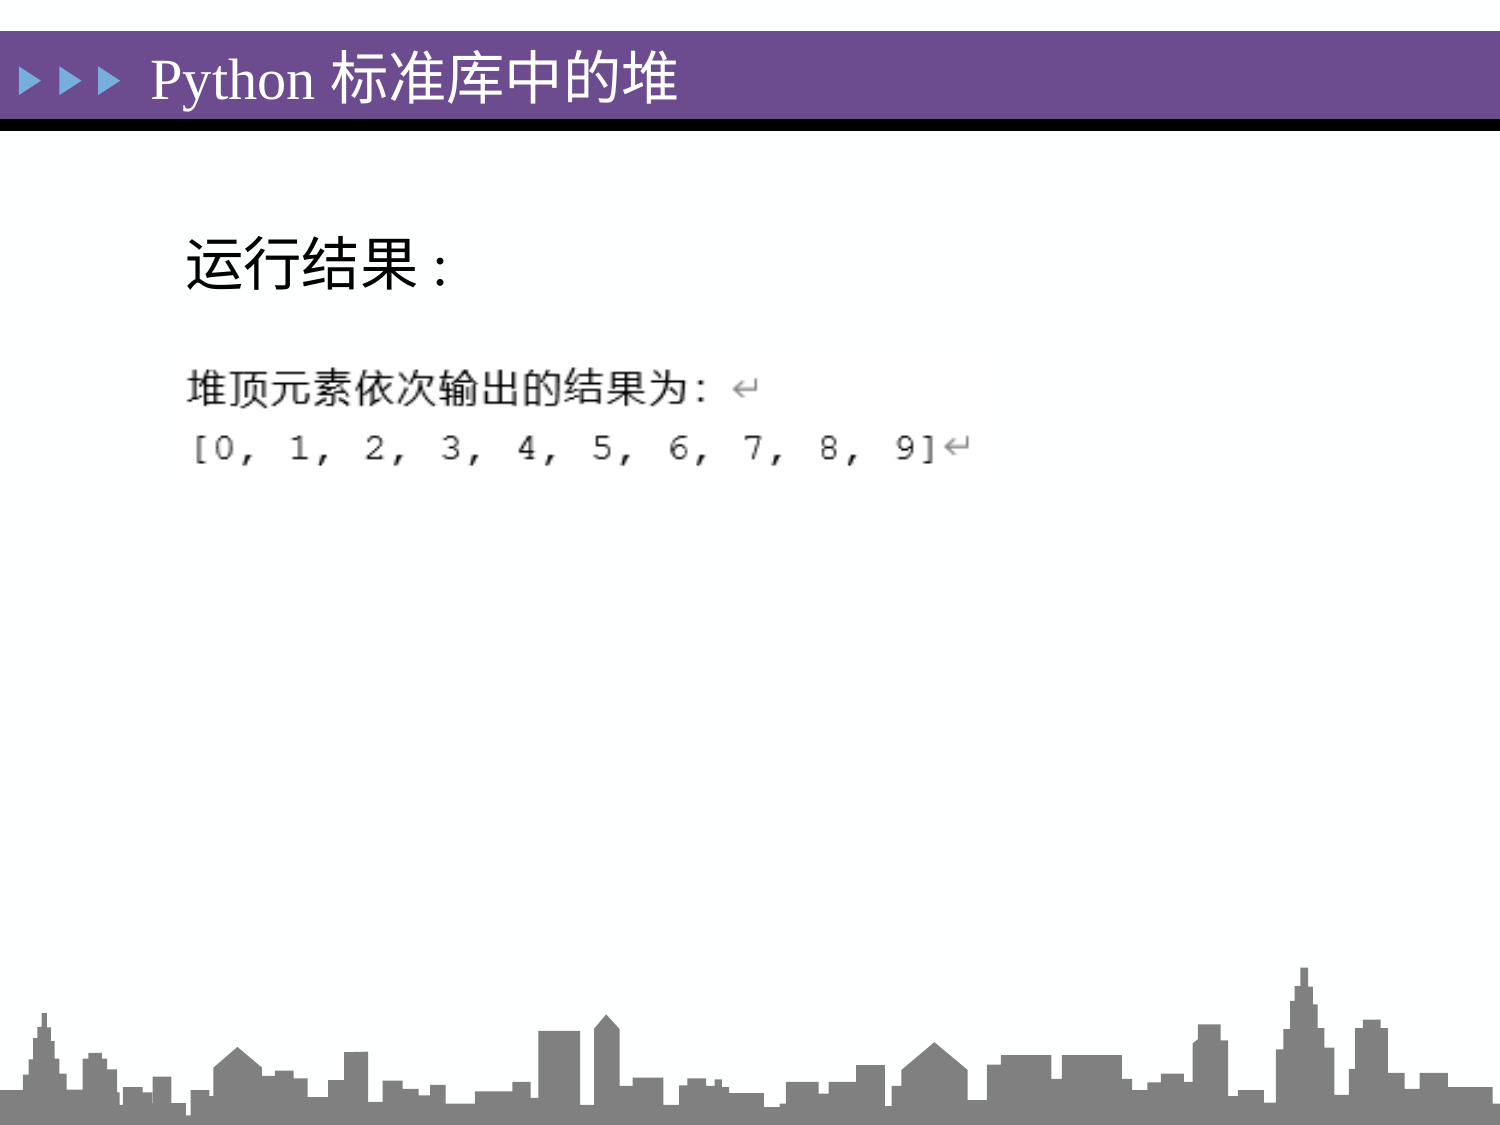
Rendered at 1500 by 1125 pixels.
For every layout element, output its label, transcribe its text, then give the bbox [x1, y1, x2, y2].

text_box 运行结果: [170, 220, 924, 305]
text_box Python标准库中的堆 [135, 25, 1459, 126]
text_box [0, 967, 1500, 1125]
picture [170, 349, 987, 482]
